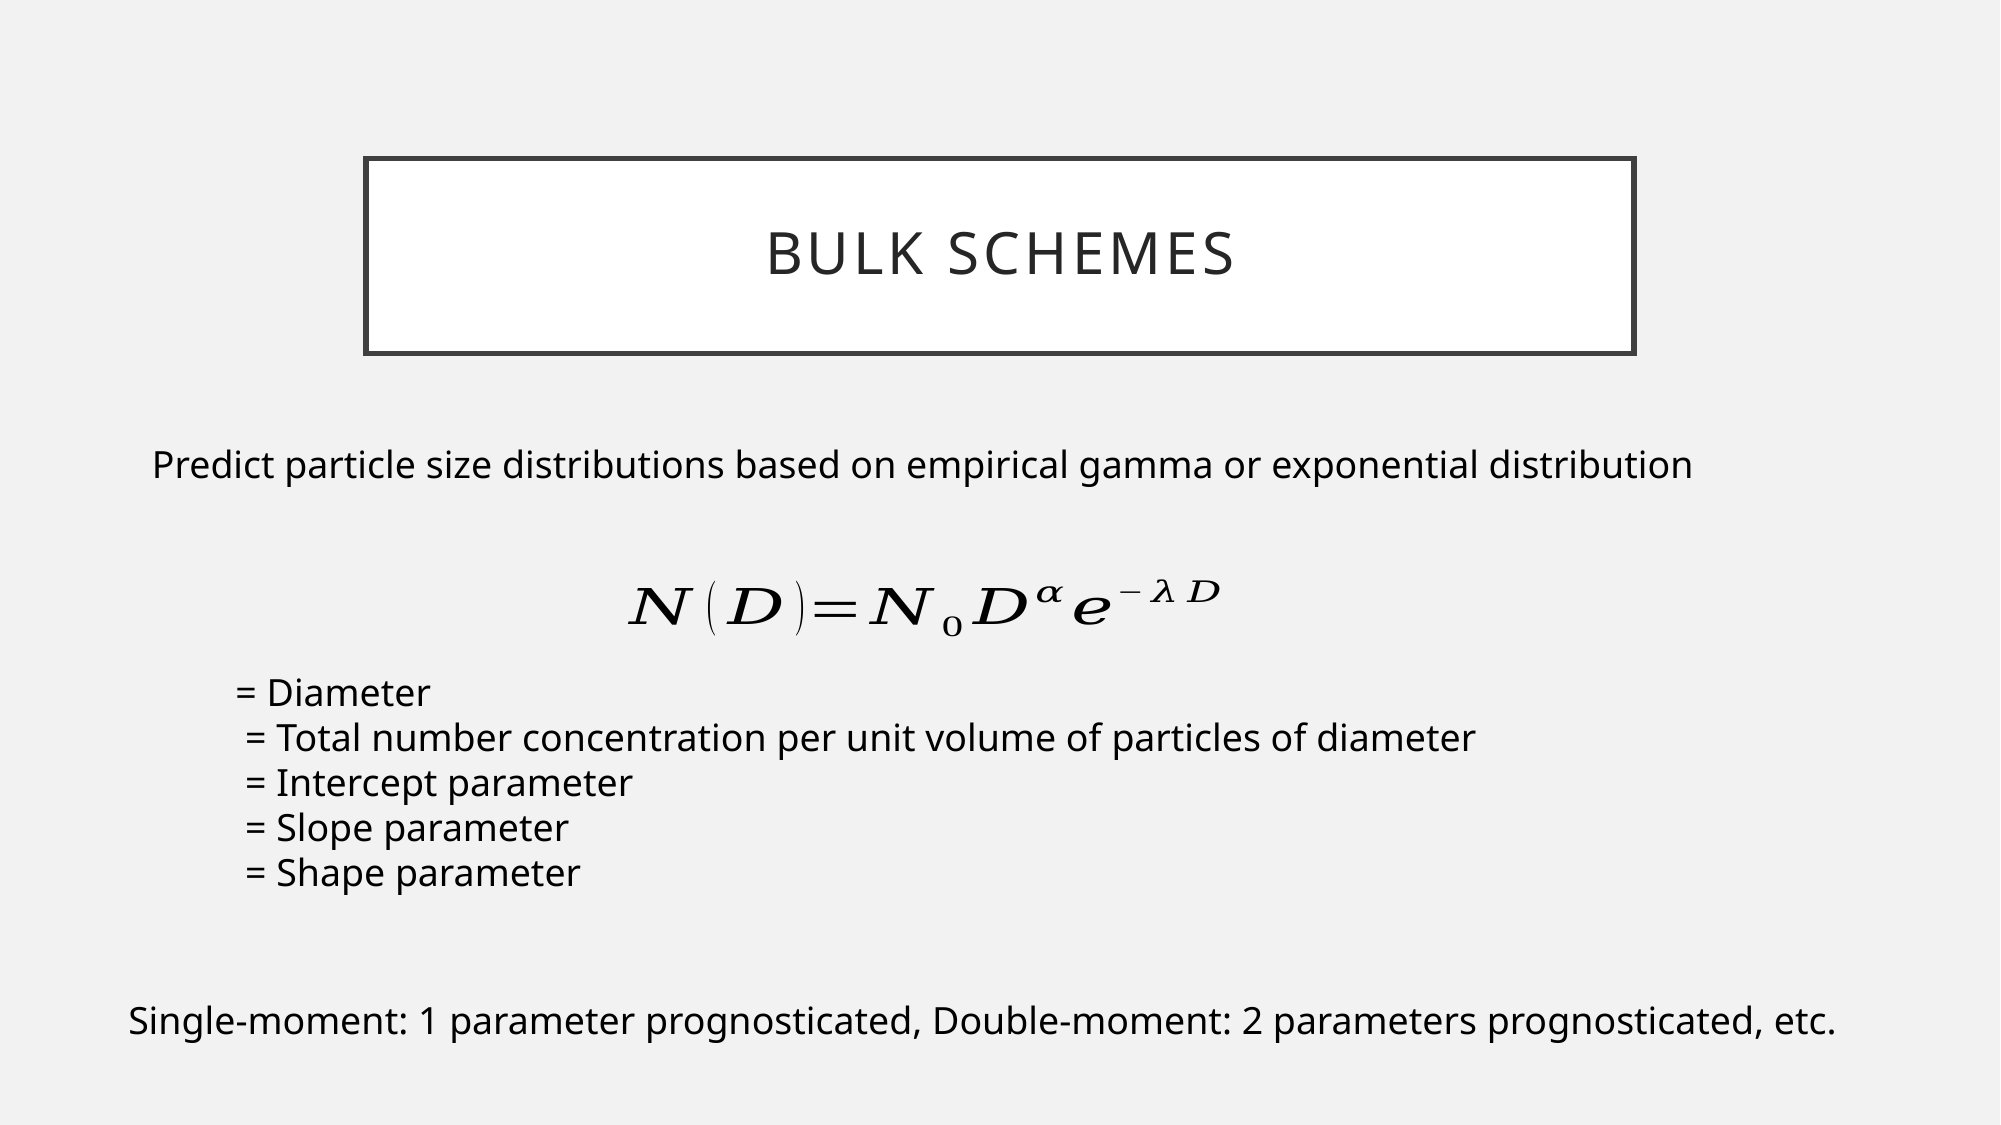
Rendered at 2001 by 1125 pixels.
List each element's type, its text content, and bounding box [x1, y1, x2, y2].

title Bulk Schemes [363, 156, 1637, 356]
text_box Single-moment: 1 parameter prognosticated, Double-moment: 2 parameters prognosticated, etc. [113, 990, 1853, 1050]
text_box Predict particle size distributions based on empirical gamma or exponential distribution [137, 433, 1710, 494]
